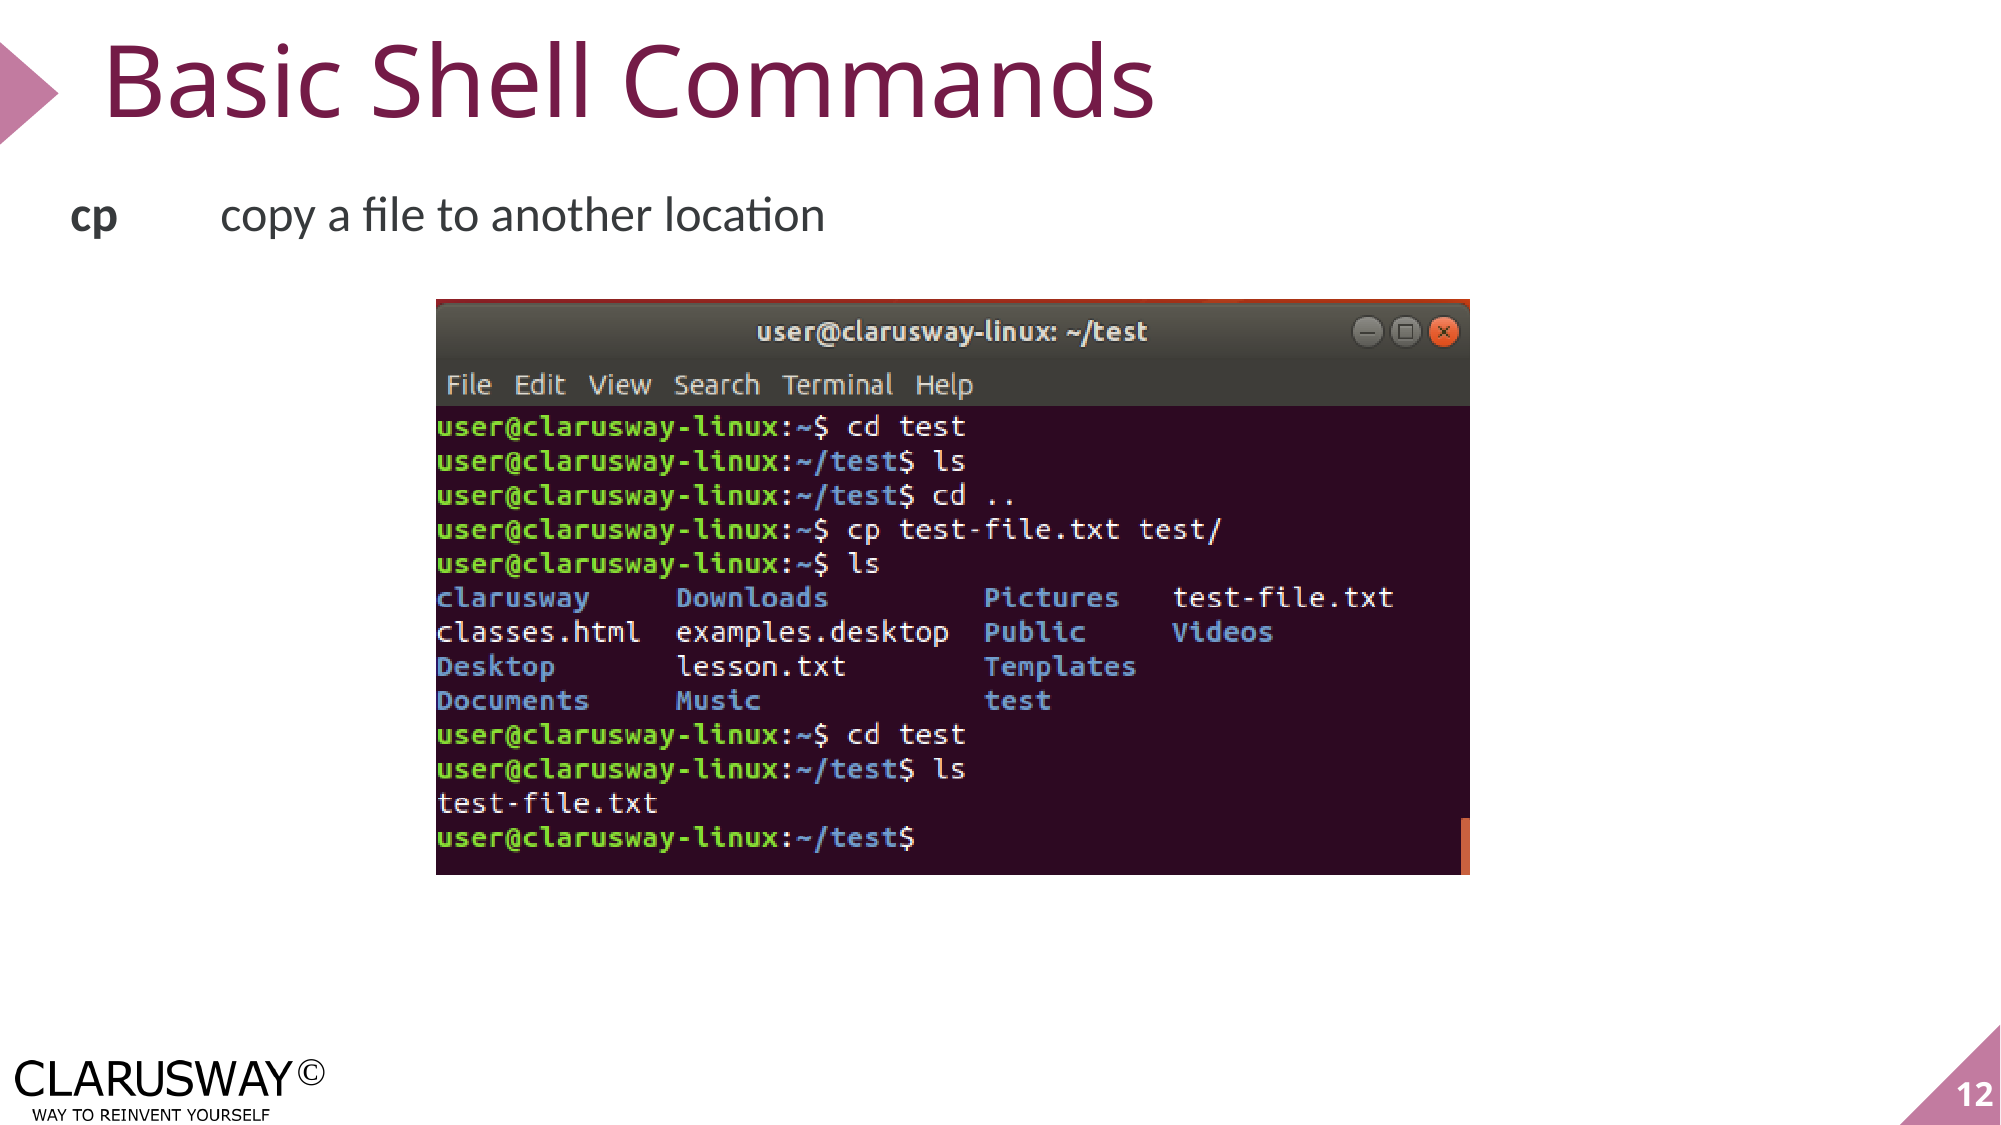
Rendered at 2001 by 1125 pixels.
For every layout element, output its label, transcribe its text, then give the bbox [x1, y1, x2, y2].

text_box cp copy a file to another location [50, 171, 1516, 286]
text_box Basic Shell Commands [101, 40, 1426, 144]
slide_number 12 [1893, 1015, 1994, 1119]
picture [15, 1060, 293, 1121]
picture [436, 299, 1470, 875]
